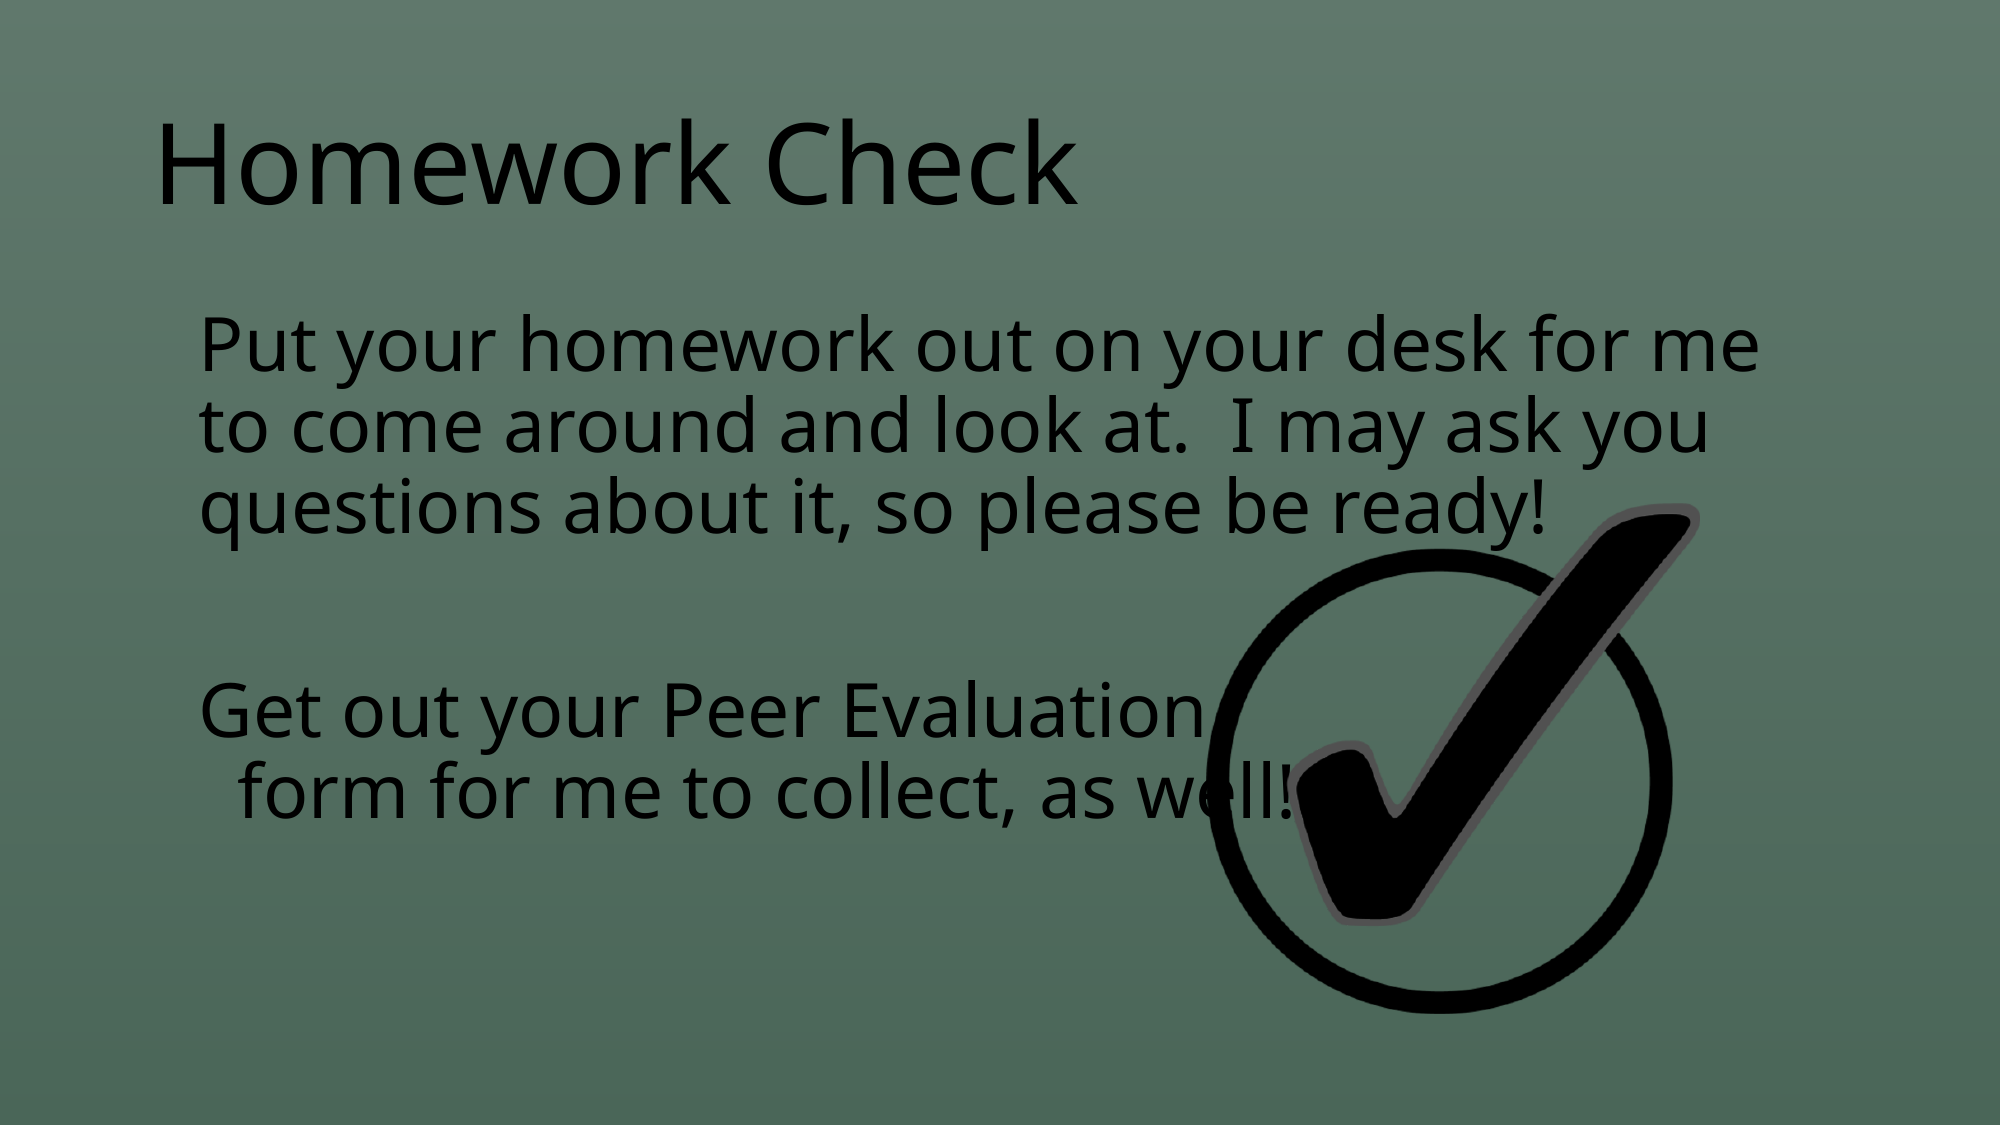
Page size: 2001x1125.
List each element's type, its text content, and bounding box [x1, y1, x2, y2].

list Put your homework out on your desk for me to come around and look at. I may ask you questions about it, so please be ready! Get out your Peer Evaluation form for me to collect, as well! [183, 299, 1863, 1014]
title Homework Check [137, 59, 1863, 278]
picture [1206, 503, 1700, 1014]
